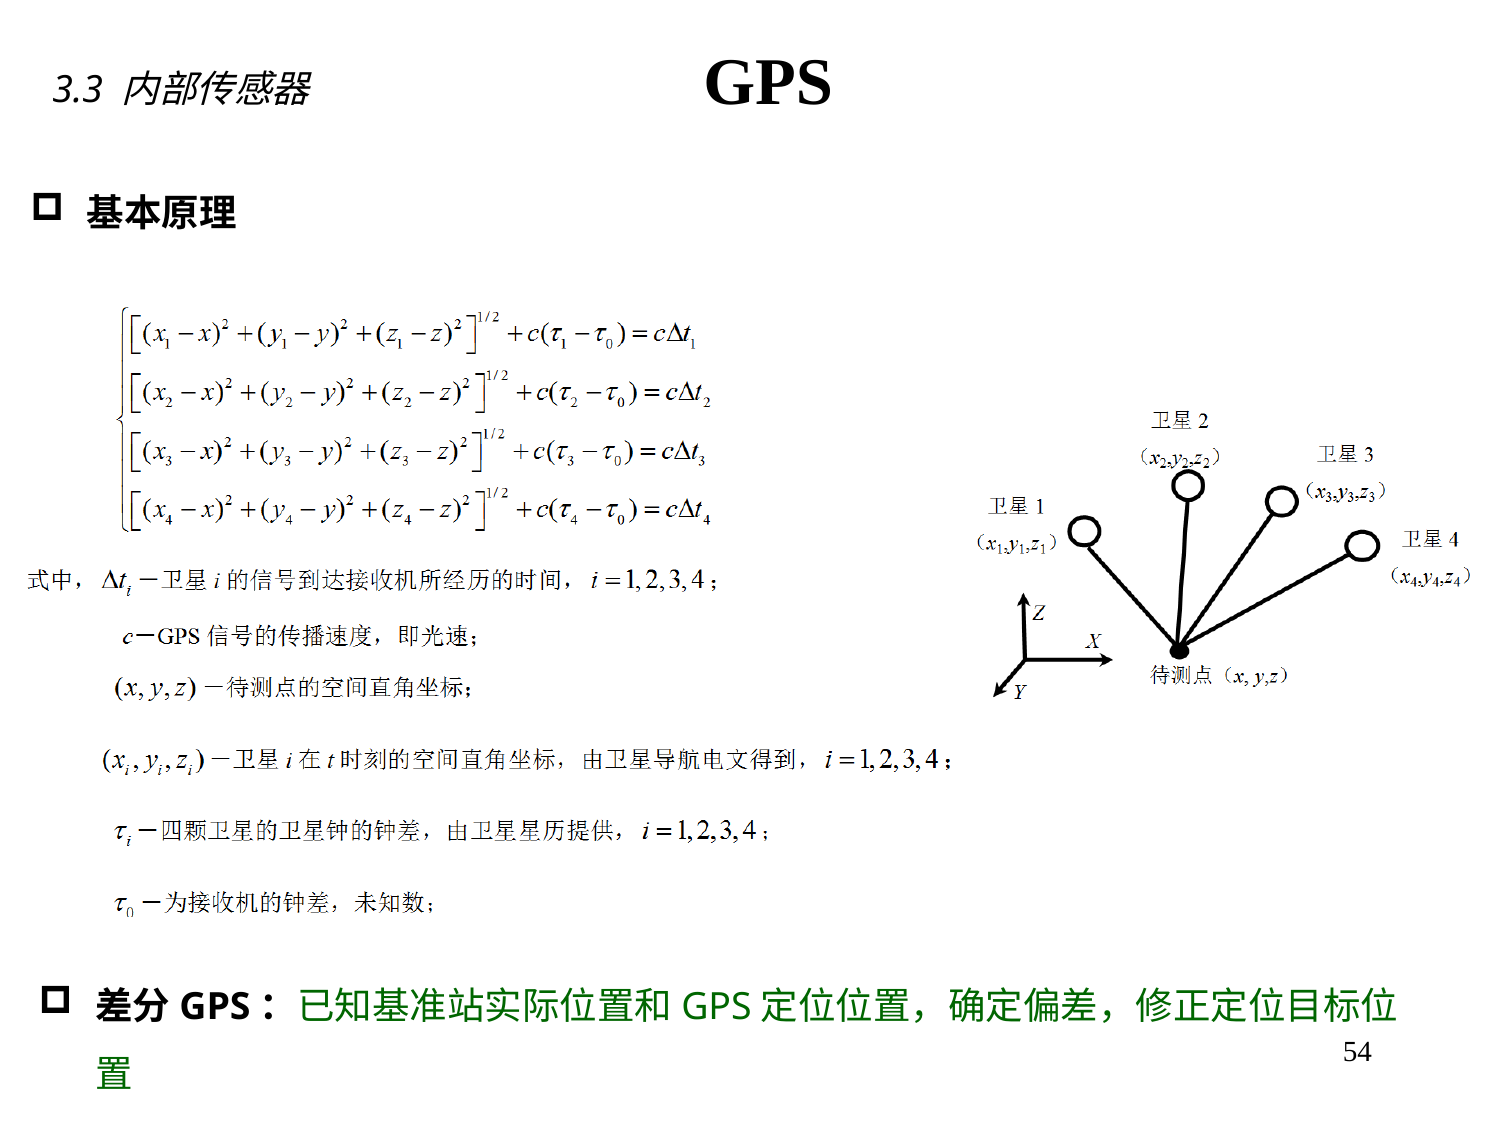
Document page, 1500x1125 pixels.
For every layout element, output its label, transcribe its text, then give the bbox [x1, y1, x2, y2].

text_box 差分GPS：已知基准站实际位置和GPS定位位置，确定偏差，修正定位目标位置 [24, 952, 1441, 1102]
slide_number 54 [1074, 1025, 1388, 1100]
text_box 基本原理 [15, 159, 1433, 242]
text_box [10, 30, 1493, 138]
picture [19, 303, 955, 918]
picture [959, 395, 1479, 705]
